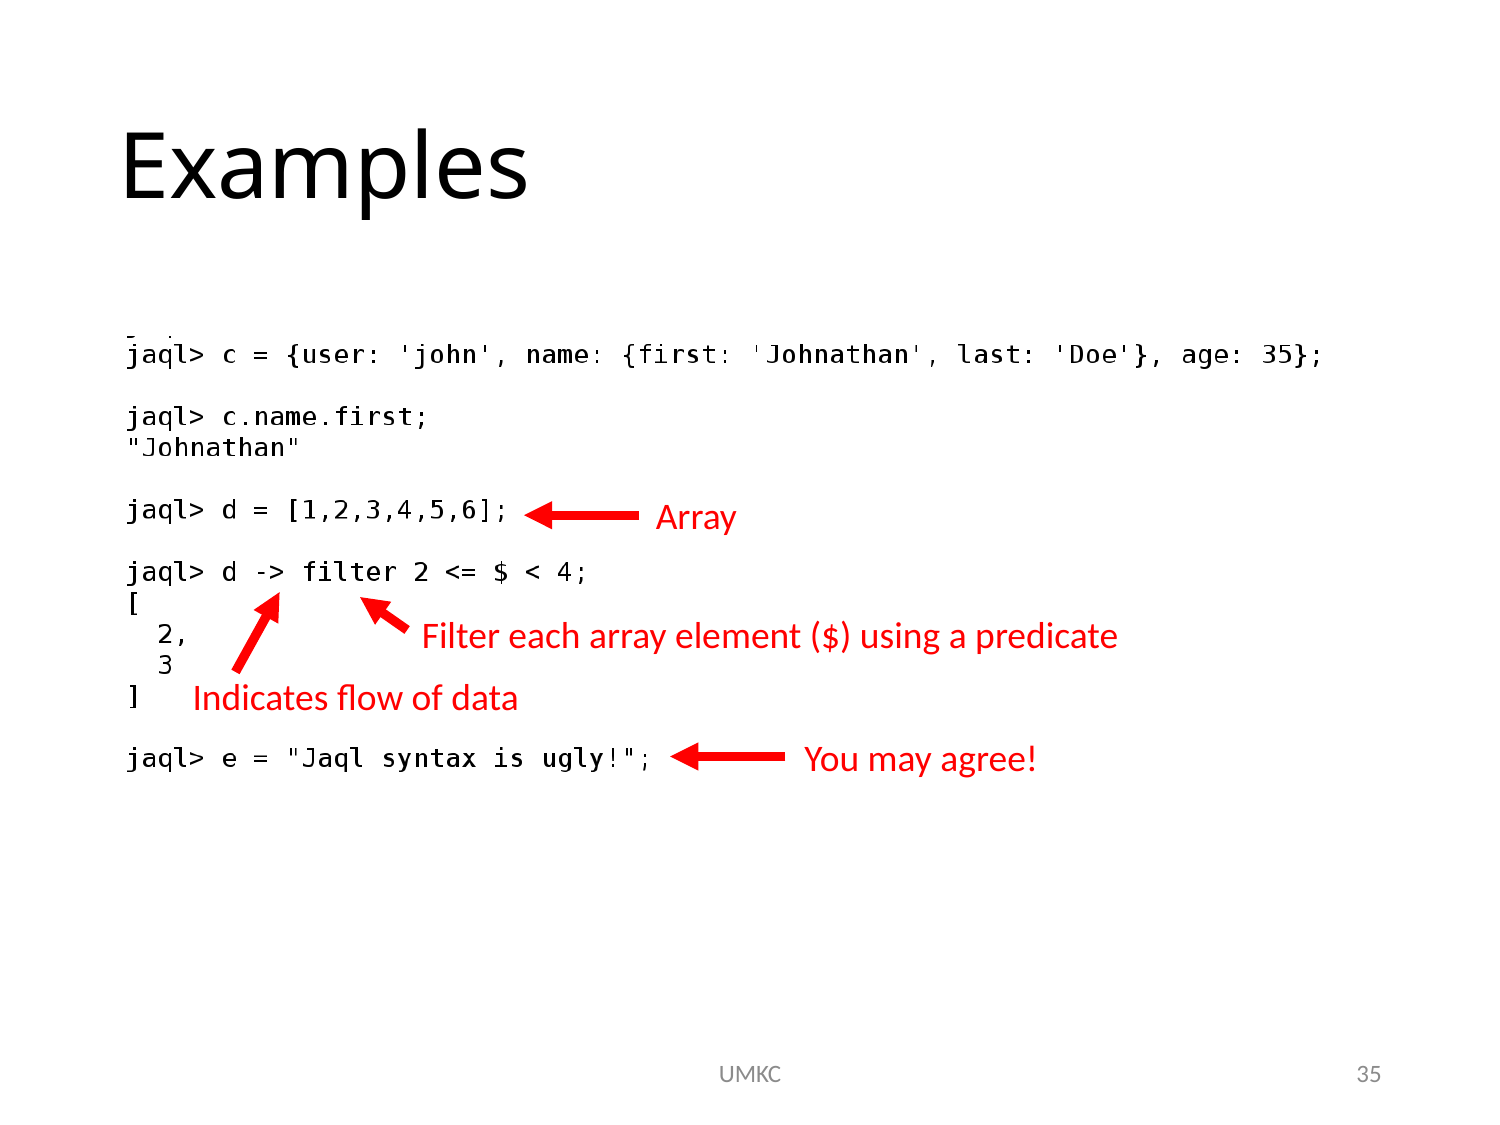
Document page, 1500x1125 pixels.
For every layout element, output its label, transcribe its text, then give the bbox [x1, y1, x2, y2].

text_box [523, 484, 753, 546]
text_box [175, 592, 536, 726]
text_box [670, 726, 1056, 787]
picture [124, 335, 1477, 791]
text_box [536, 597, 1179, 665]
title Examples [103, 59, 1397, 278]
footer UMKC [496, 1042, 1004, 1103]
slide_number 35 [1059, 1042, 1397, 1103]
